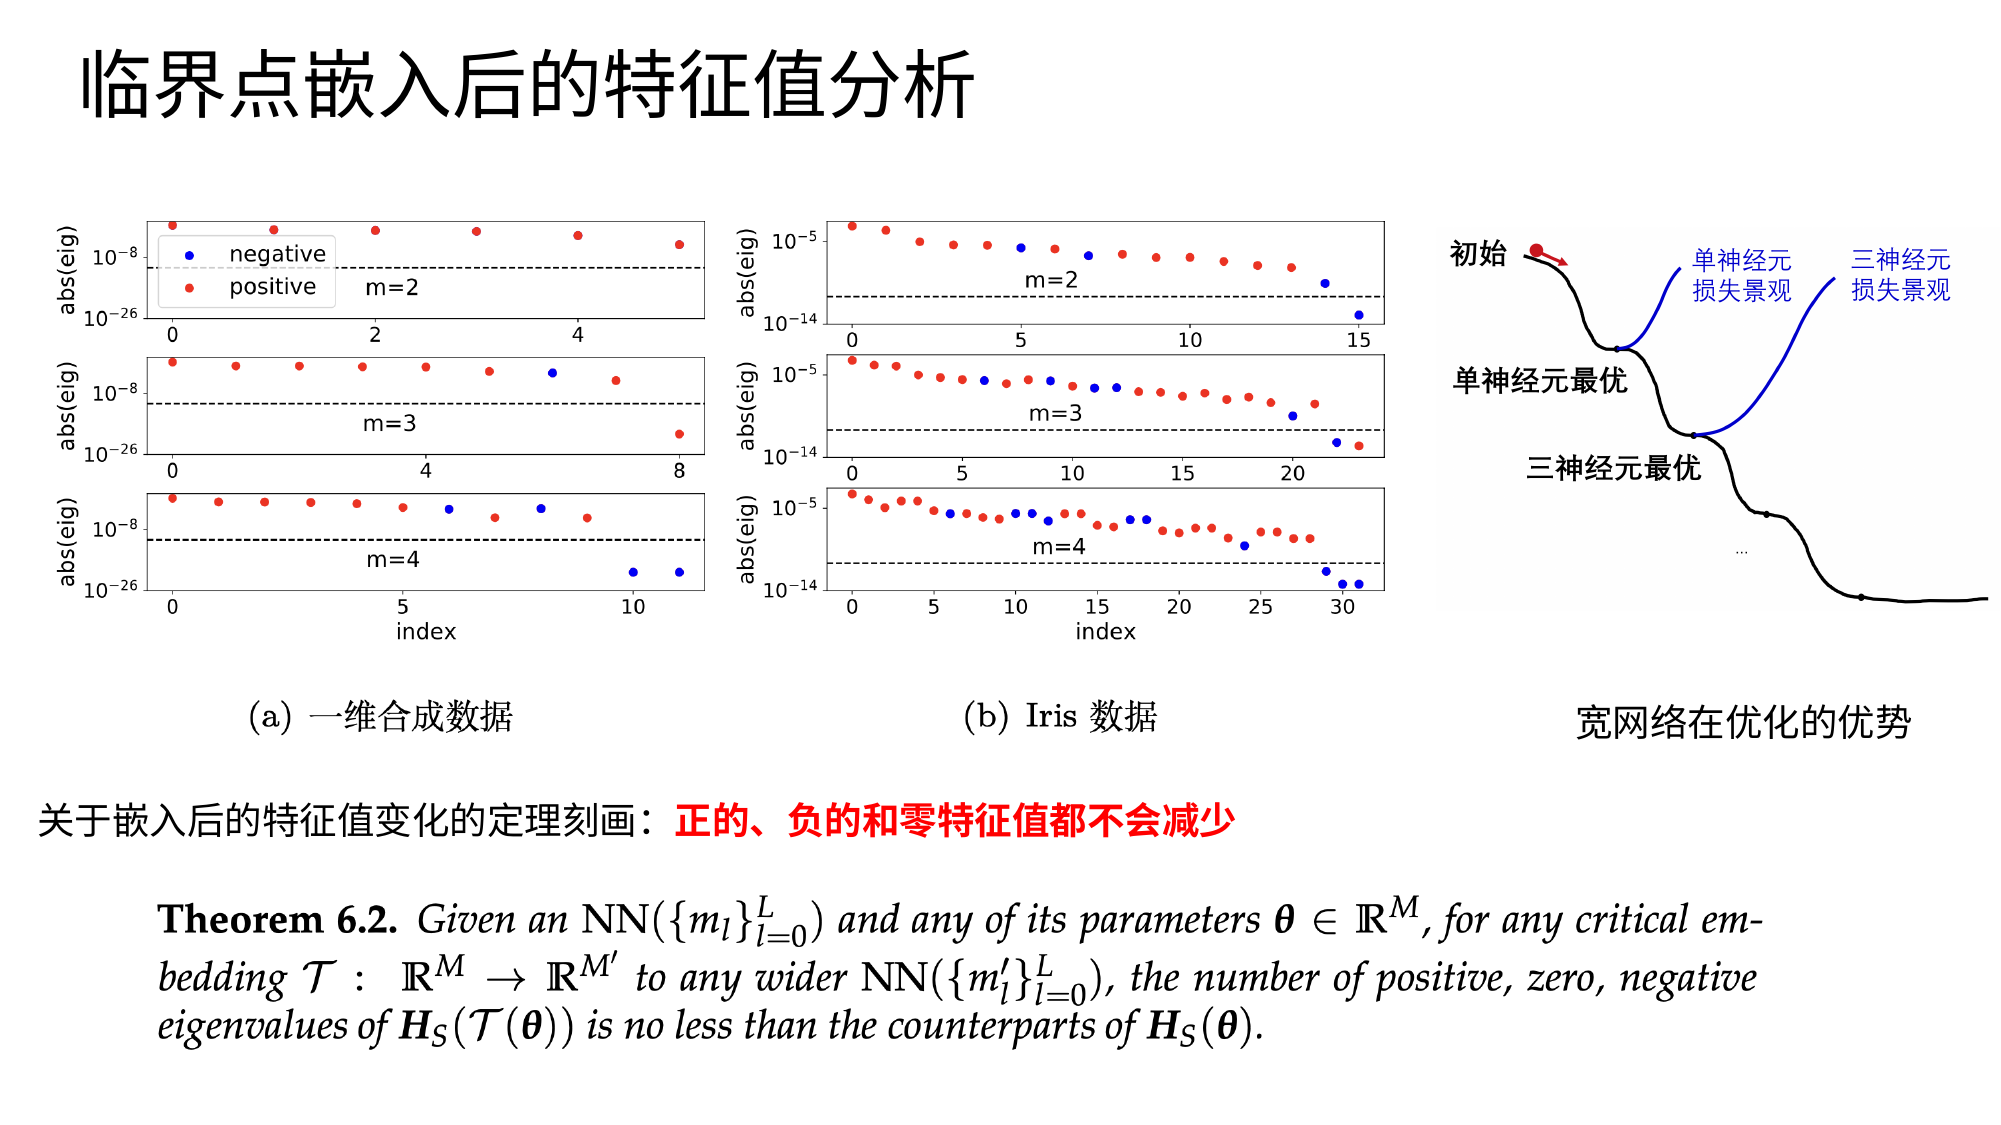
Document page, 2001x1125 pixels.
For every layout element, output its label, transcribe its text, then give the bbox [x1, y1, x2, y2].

picture [1436, 227, 2000, 611]
picture [138, 891, 1790, 1060]
text_box 宽网络在优化的优势 [1560, 680, 1928, 752]
text_box 关于嵌入后的特征值变化的定理刻画：正的、负的和零特征值都不会减少 [22, 778, 1253, 850]
picture [34, 199, 1399, 749]
text_box 临界点嵌入后的特征值分析 [63, 30, 1044, 136]
